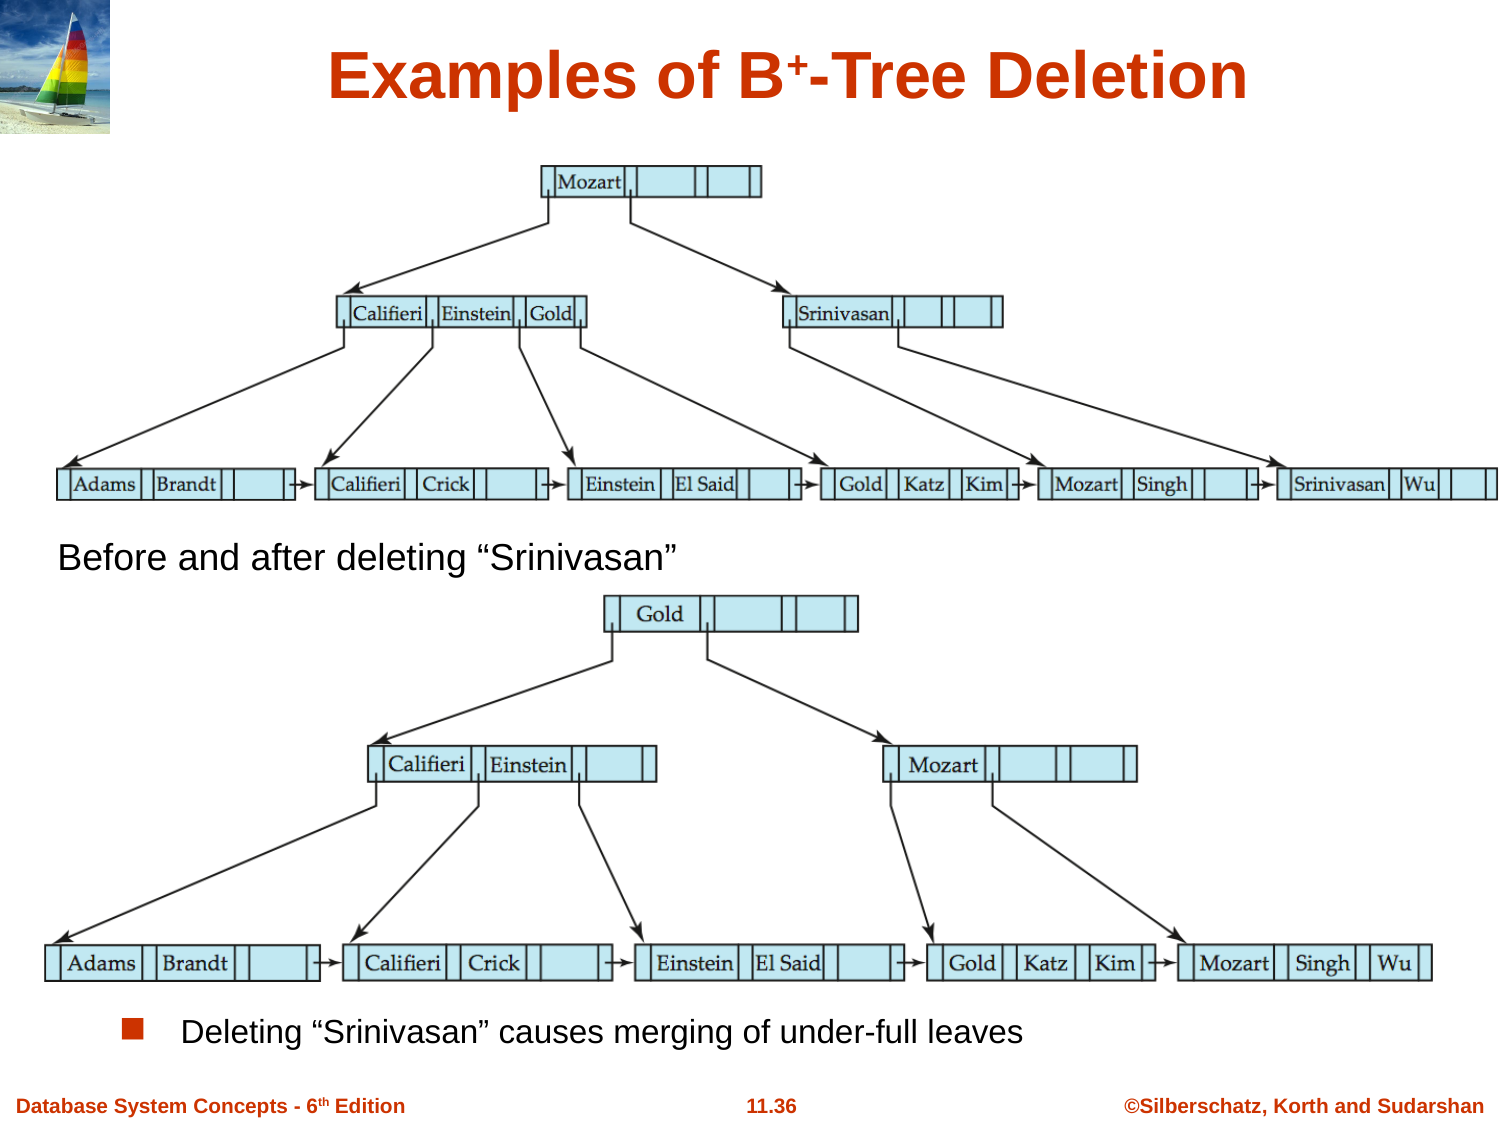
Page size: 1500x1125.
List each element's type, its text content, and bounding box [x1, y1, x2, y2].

title Examples of B+-Tree Deletion [125, 18, 1452, 120]
picture [0, 0, 110, 134]
picture [44, 592, 1436, 982]
picture [56, 162, 1500, 501]
text_box Before and after deleting “Srinivasan” [42, 525, 692, 586]
list Deleting “Srinivasan” causes merging of under-full leaves [109, 1007, 1213, 1061]
